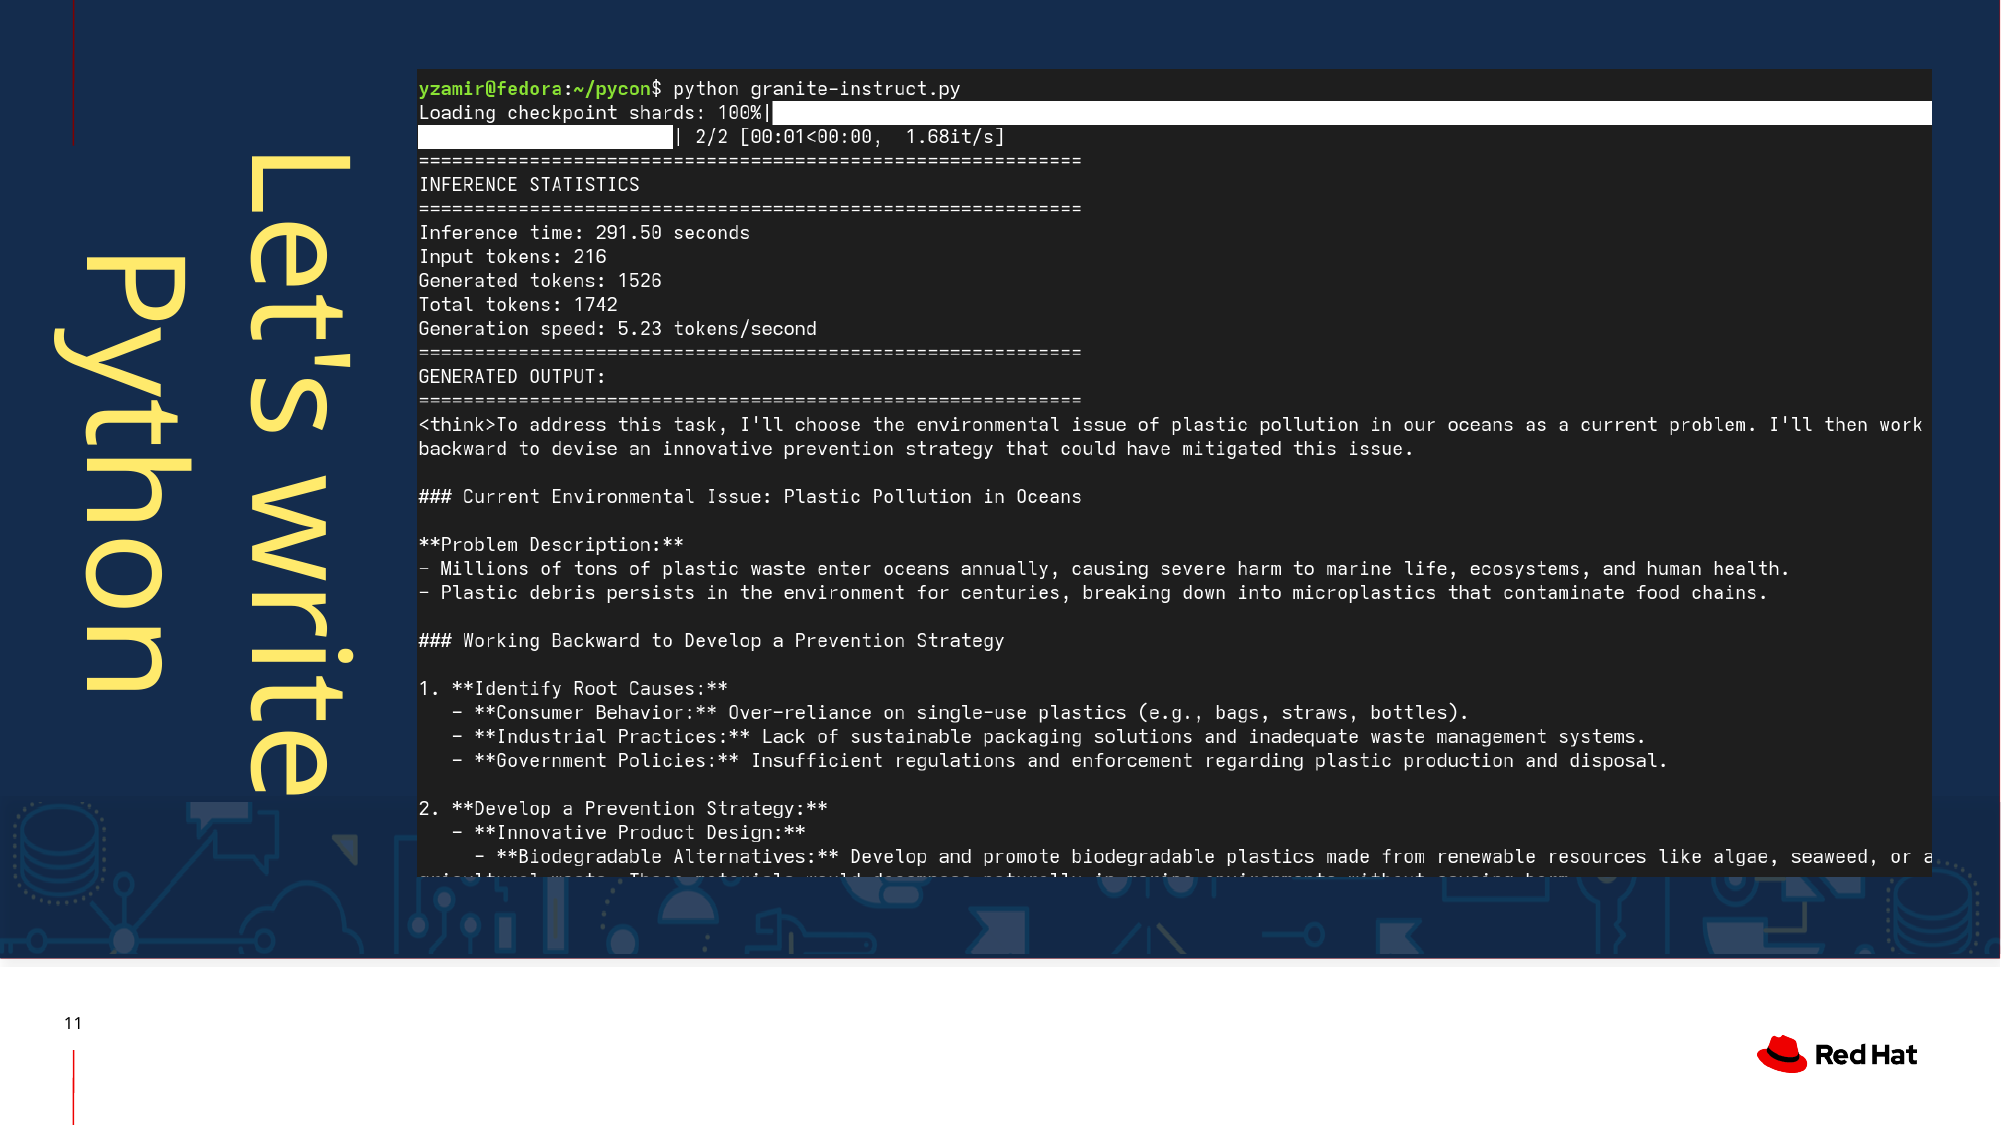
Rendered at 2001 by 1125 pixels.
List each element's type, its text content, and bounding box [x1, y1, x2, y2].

picture [0, 0, 2001, 1125]
title Let's write Python [86, 34, 390, 796]
slide_number <number> [13, 1012, 134, 1036]
